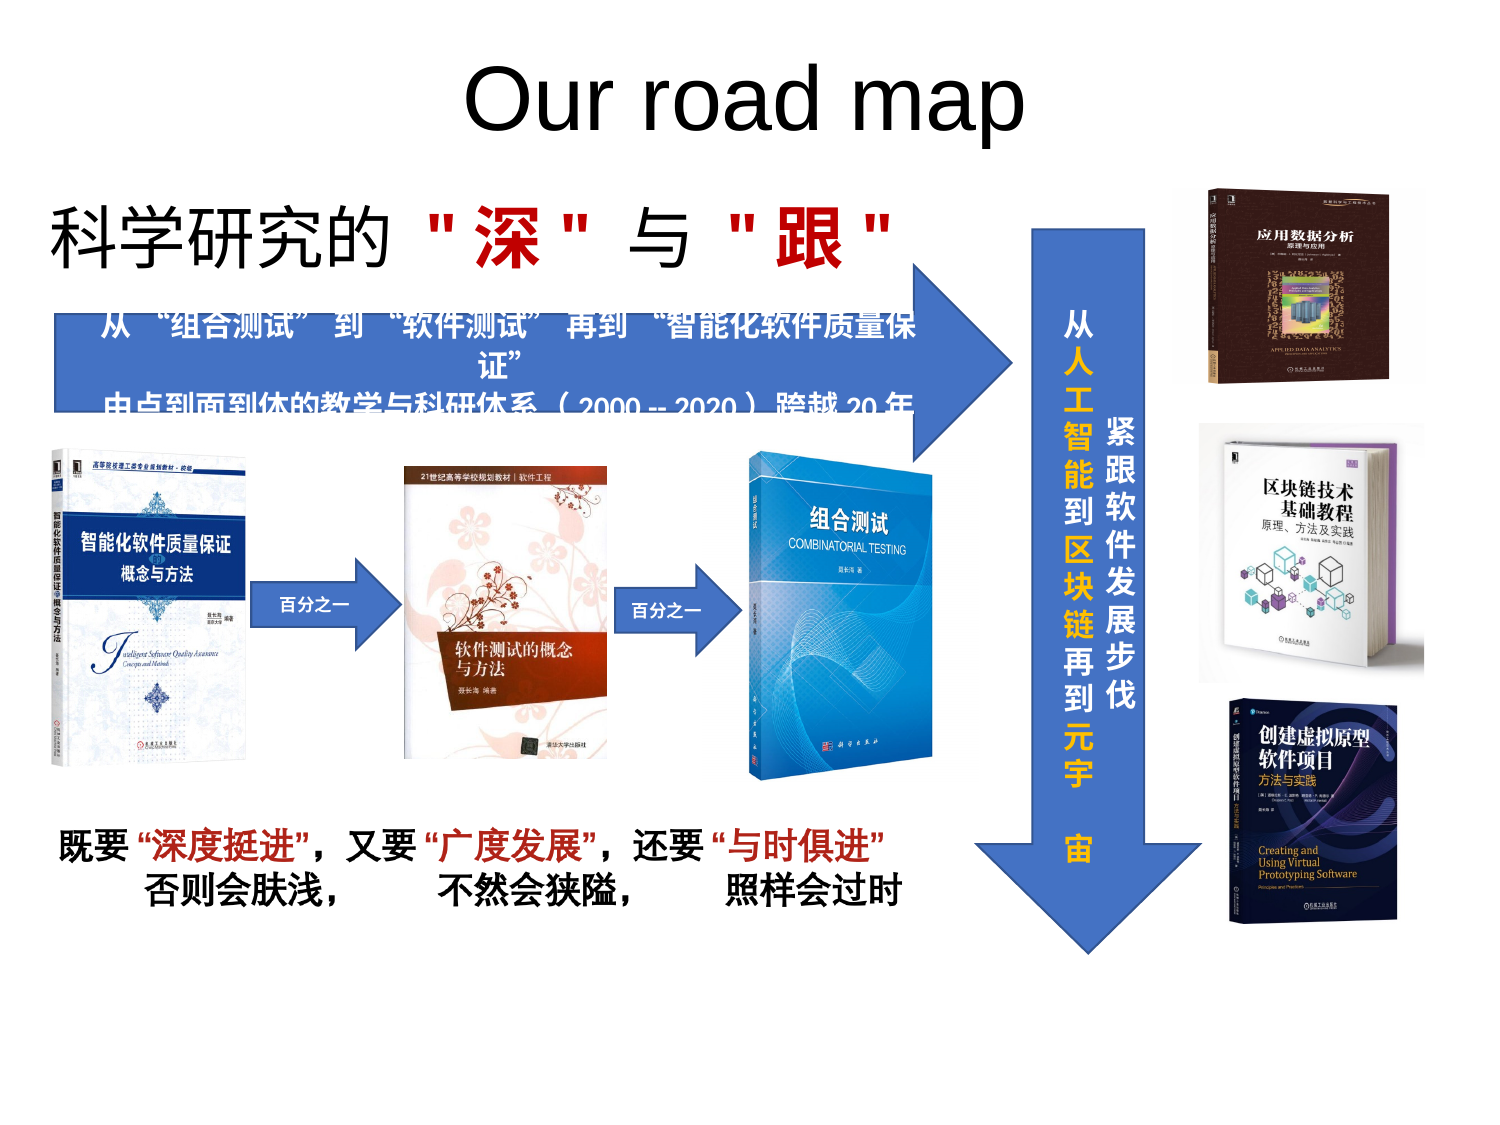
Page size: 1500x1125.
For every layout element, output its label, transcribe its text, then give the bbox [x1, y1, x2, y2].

text_box 从 人工智能 到区块链 再到 元宇 宙 [1048, 297, 1087, 875]
picture [12, 447, 284, 768]
text_box 紧跟软件发展步伐 [1091, 405, 1130, 720]
picture [404, 466, 607, 759]
picture [1200, 698, 1426, 924]
text_box Our road map [70, 8, 1421, 180]
text_box 从 “组合测试” 到 “软件测试” 再到 “智能化软件质量保证” 由点到面到体的教学与科研体系（2000 -- 2020）跨越20年 [54, 324, 1013, 449]
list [1172, 188, 1426, 384]
picture [16, 810, 974, 936]
picture [1198, 423, 1425, 683]
picture [702, 449, 979, 782]
text_box 科学研究的 "深" 与 "跟" [37, 160, 1397, 324]
text_box 百分之一 [614, 563, 702, 658]
text_box [974, 324, 1200, 955]
text_box 百分之一 [284, 557, 403, 652]
